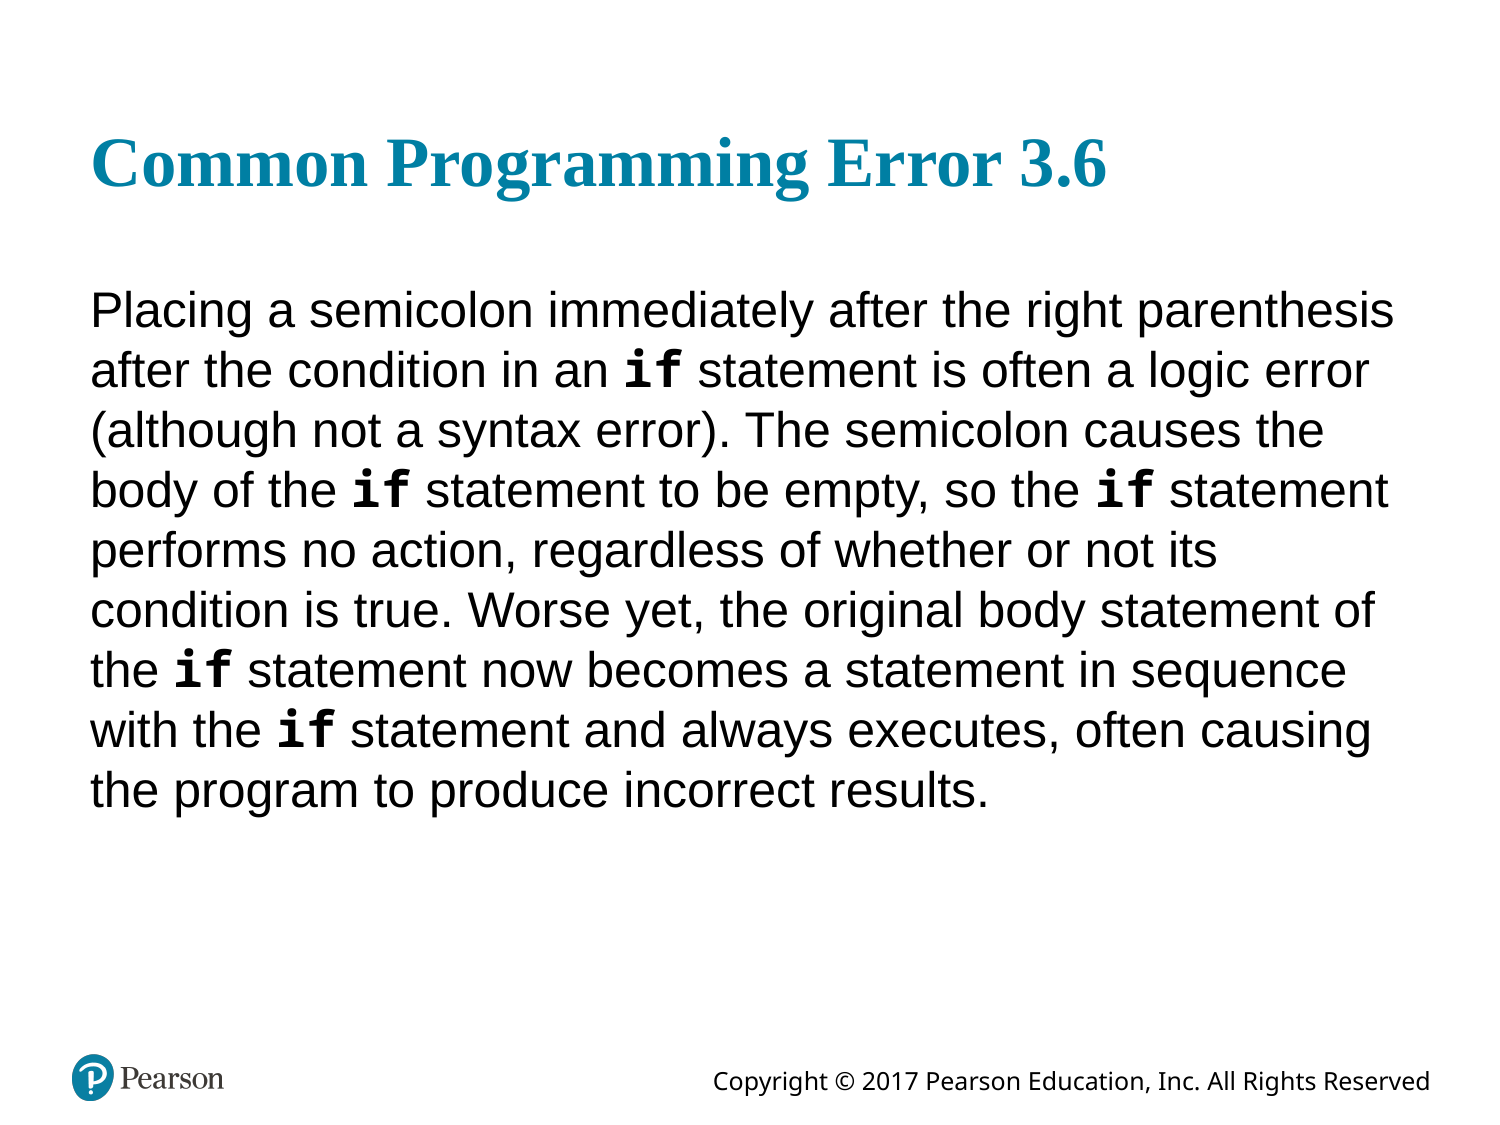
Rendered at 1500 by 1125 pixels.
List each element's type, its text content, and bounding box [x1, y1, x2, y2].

picture [72, 1087, 83, 1101]
picture [80, 1063, 106, 1088]
title Common Programming Error 3.6 [75, 35, 1425, 216]
picture [72, 1054, 88, 1070]
list Placing a semicolon immediately after the right parenthesis after the condition in an if statement is often a logic error (although not a syntax error). The semicolon causes the body of the if statement to be empty, so the if statement performs no action, regardless of whether or not its condition is true. Worse yet, the original body statement of the if statement now becomes a statement in sequence with the if statement and always executes, often causing the program to produce incorrect results. [75, 262, 1425, 1005]
picture [98, 1054, 224, 1101]
